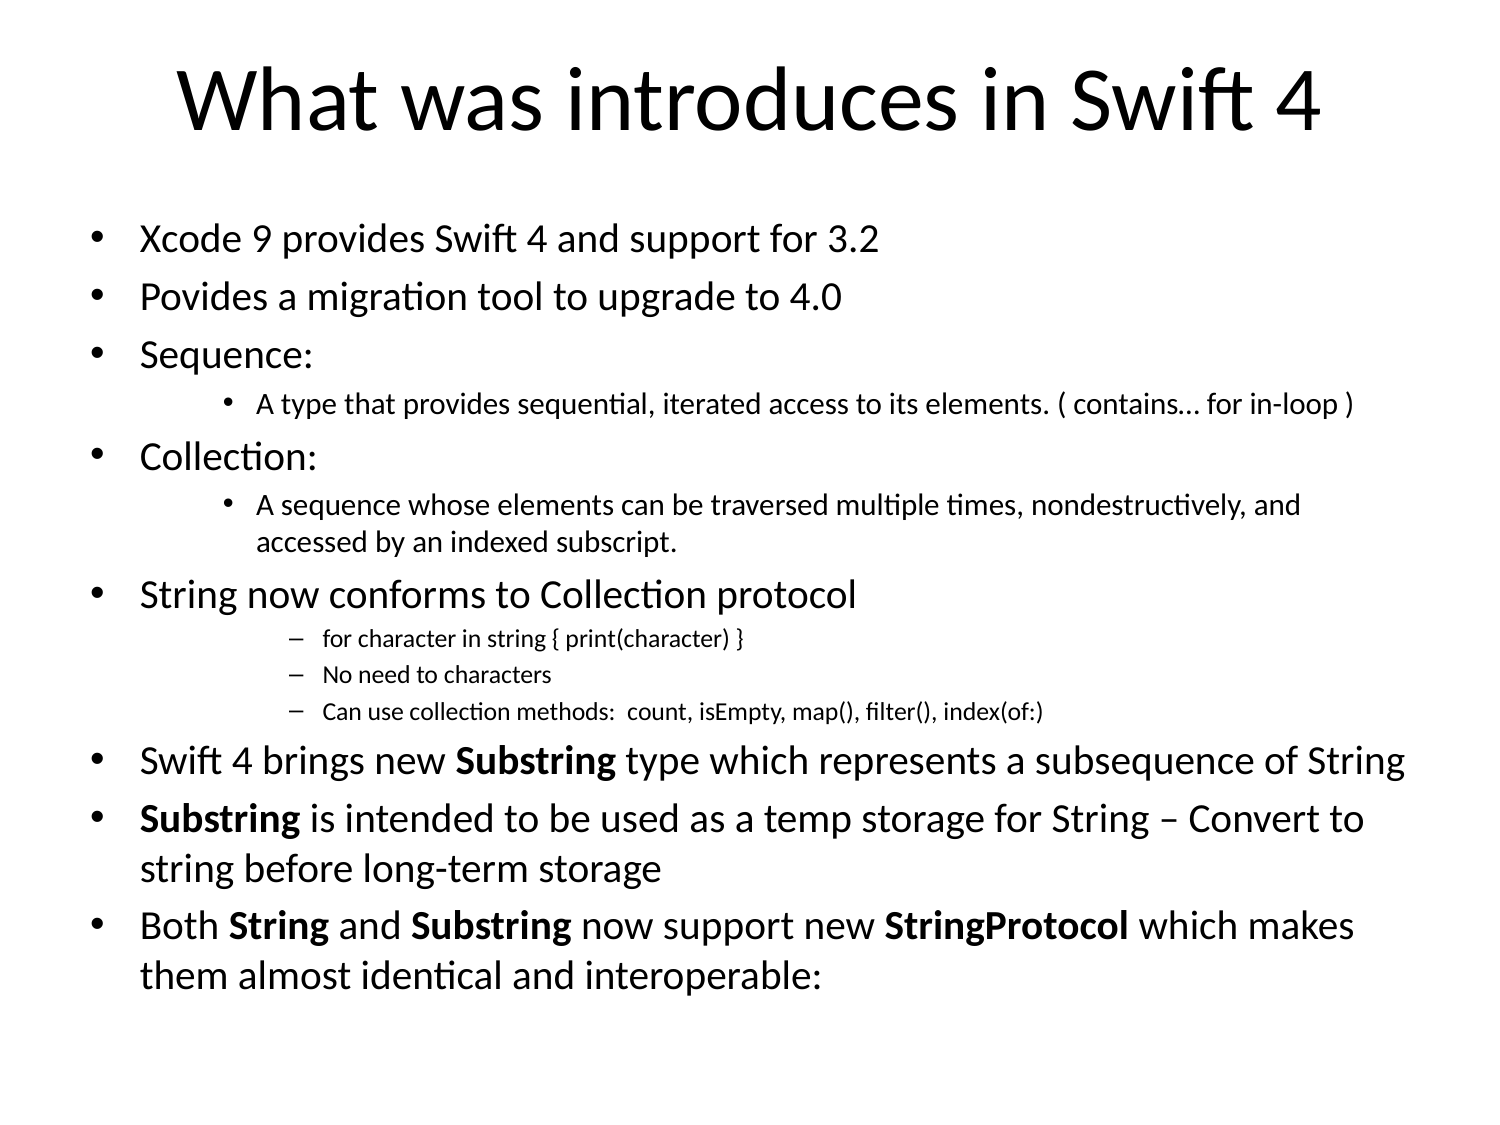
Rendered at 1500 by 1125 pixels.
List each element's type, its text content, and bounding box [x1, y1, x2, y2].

list Xcode 9 provides Swift 4 and support for 3.2 Povides a migration tool to upgrade to 4.0 Sequence: A type that provides sequential, iterated access to its elements. ( contains… for in-loop ) Collection: A sequence whose elements can be traversed multiple times, nondestructively, and accessed by an indexed subscript. String now conforms to Collection protocol for character in string { print(character) } No need to characters Can use collection methods: count, isEmpty, map(), filter(), index(of:) Swift 4 brings new Substring type which represents a subsequence of String Substring is intended to be used as a temp storage for String – Convert to string before long-term storage Both String and Substring now support new StringProtocol which makes them almost identical and interoperable: [75, 204, 1425, 1061]
title What was introduces in Swift 4 [75, 0, 1425, 188]
